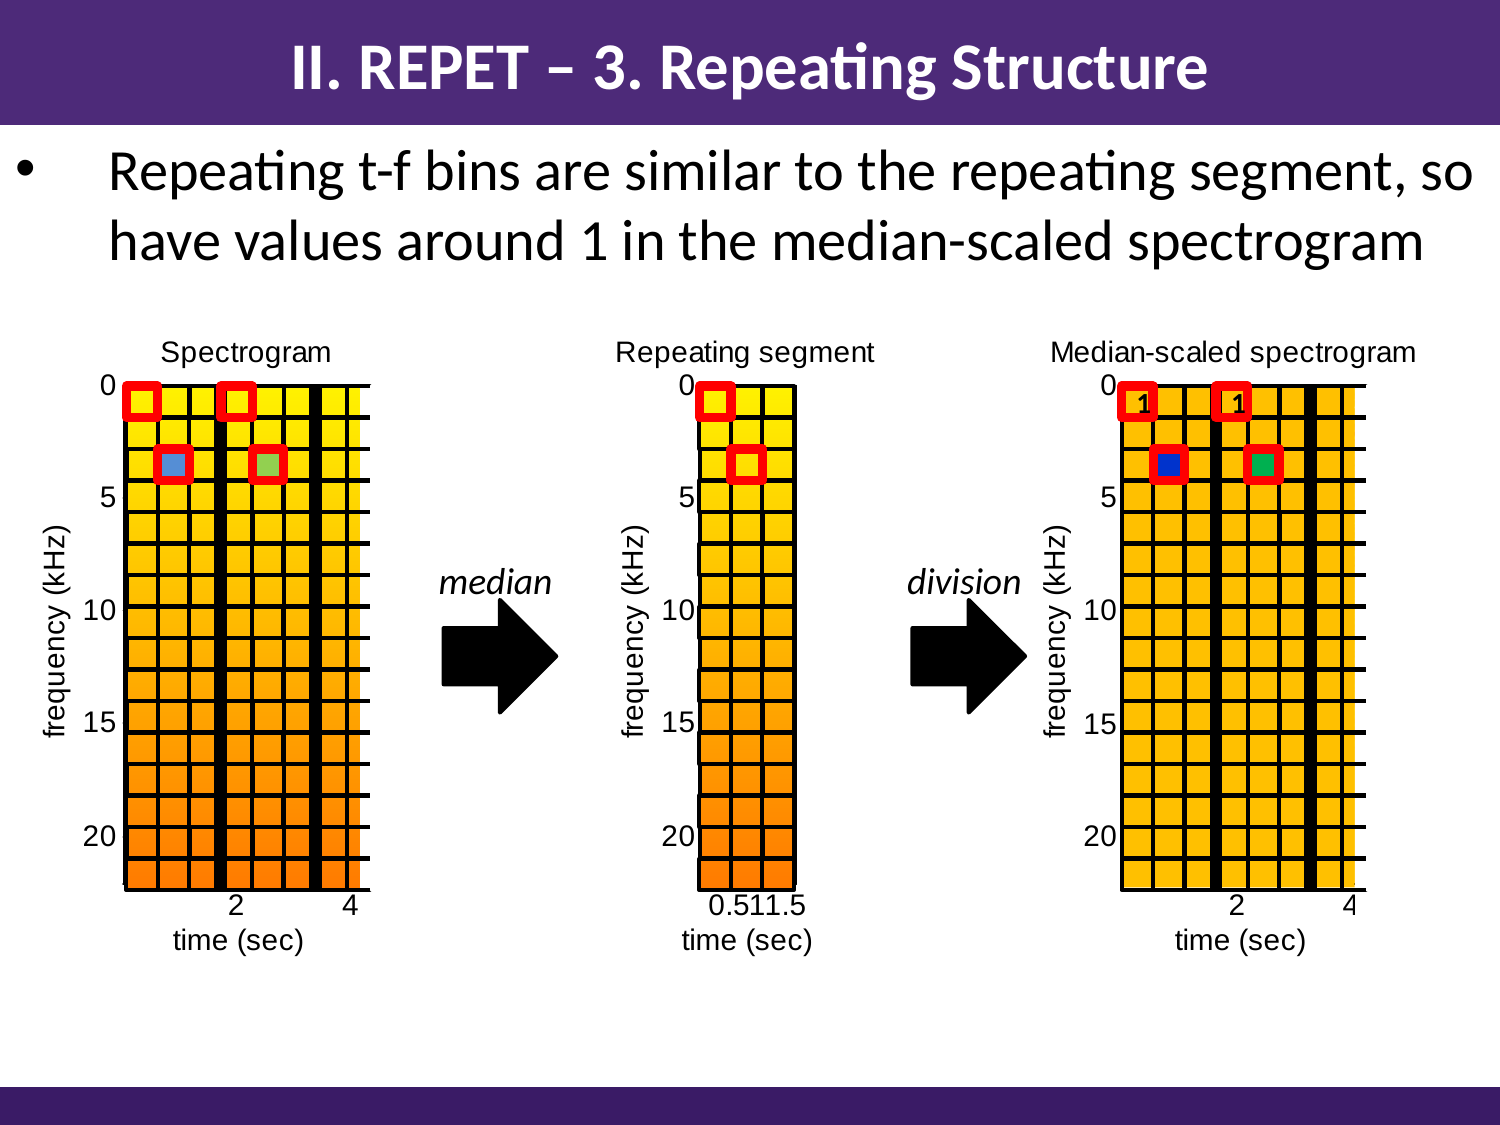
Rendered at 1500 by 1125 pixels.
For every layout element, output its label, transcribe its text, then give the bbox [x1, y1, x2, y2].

list Repeating t-f bins are similar to the repeating segment, so have values around 1 in the median-scaled spectrogram [0, 125, 1500, 300]
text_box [422, 549, 569, 713]
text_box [1152, 448, 1280, 481]
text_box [157, 448, 284, 481]
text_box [604, 335, 883, 961]
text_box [890, 549, 1038, 713]
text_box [124, 385, 398, 891]
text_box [1121, 385, 1248, 418]
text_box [1121, 385, 1393, 891]
title II. REPET – 3. Repeating Structure [0, 0, 1500, 125]
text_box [699, 385, 795, 891]
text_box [1001, 329, 1431, 961]
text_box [1, 335, 360, 961]
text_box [125, 385, 253, 418]
picture [0, 1087, 1500, 1125]
